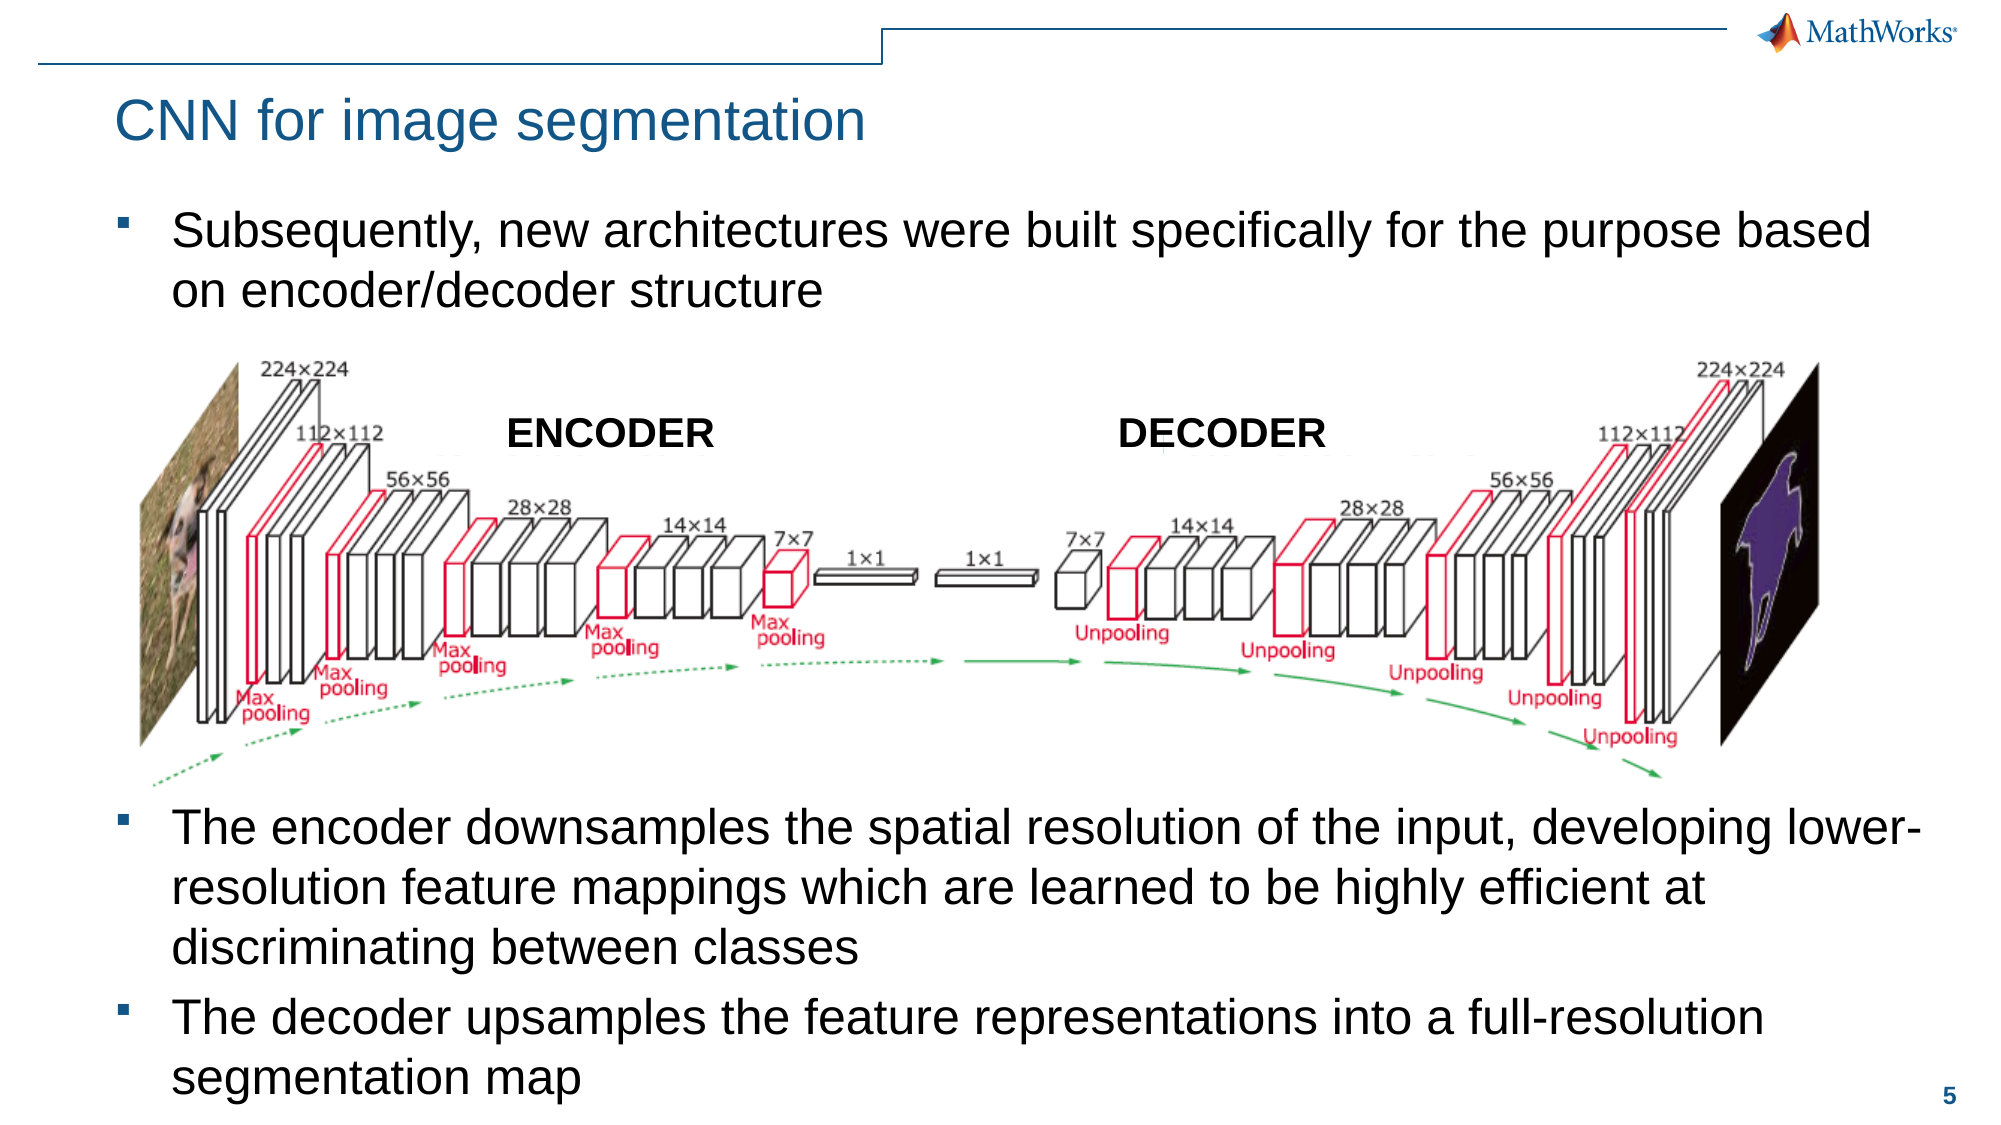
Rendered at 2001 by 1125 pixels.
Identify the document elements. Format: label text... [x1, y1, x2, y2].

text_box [125, 327, 1842, 797]
picture [1751, 3, 1970, 63]
text_box The encoder downsamples the spatial resolution of the input, developing lower-resolution feature mappings which are learned to be highly efficient at discriminating between classes The decoder upsamples the feature representations into a full-resolution segmentation map [99, 786, 1981, 1046]
text_box Subsequently, new architectures were built specifically for the purpose based on encoder/decoder structure [99, 190, 1945, 353]
title CNN for image segmentation [99, 75, 1867, 190]
